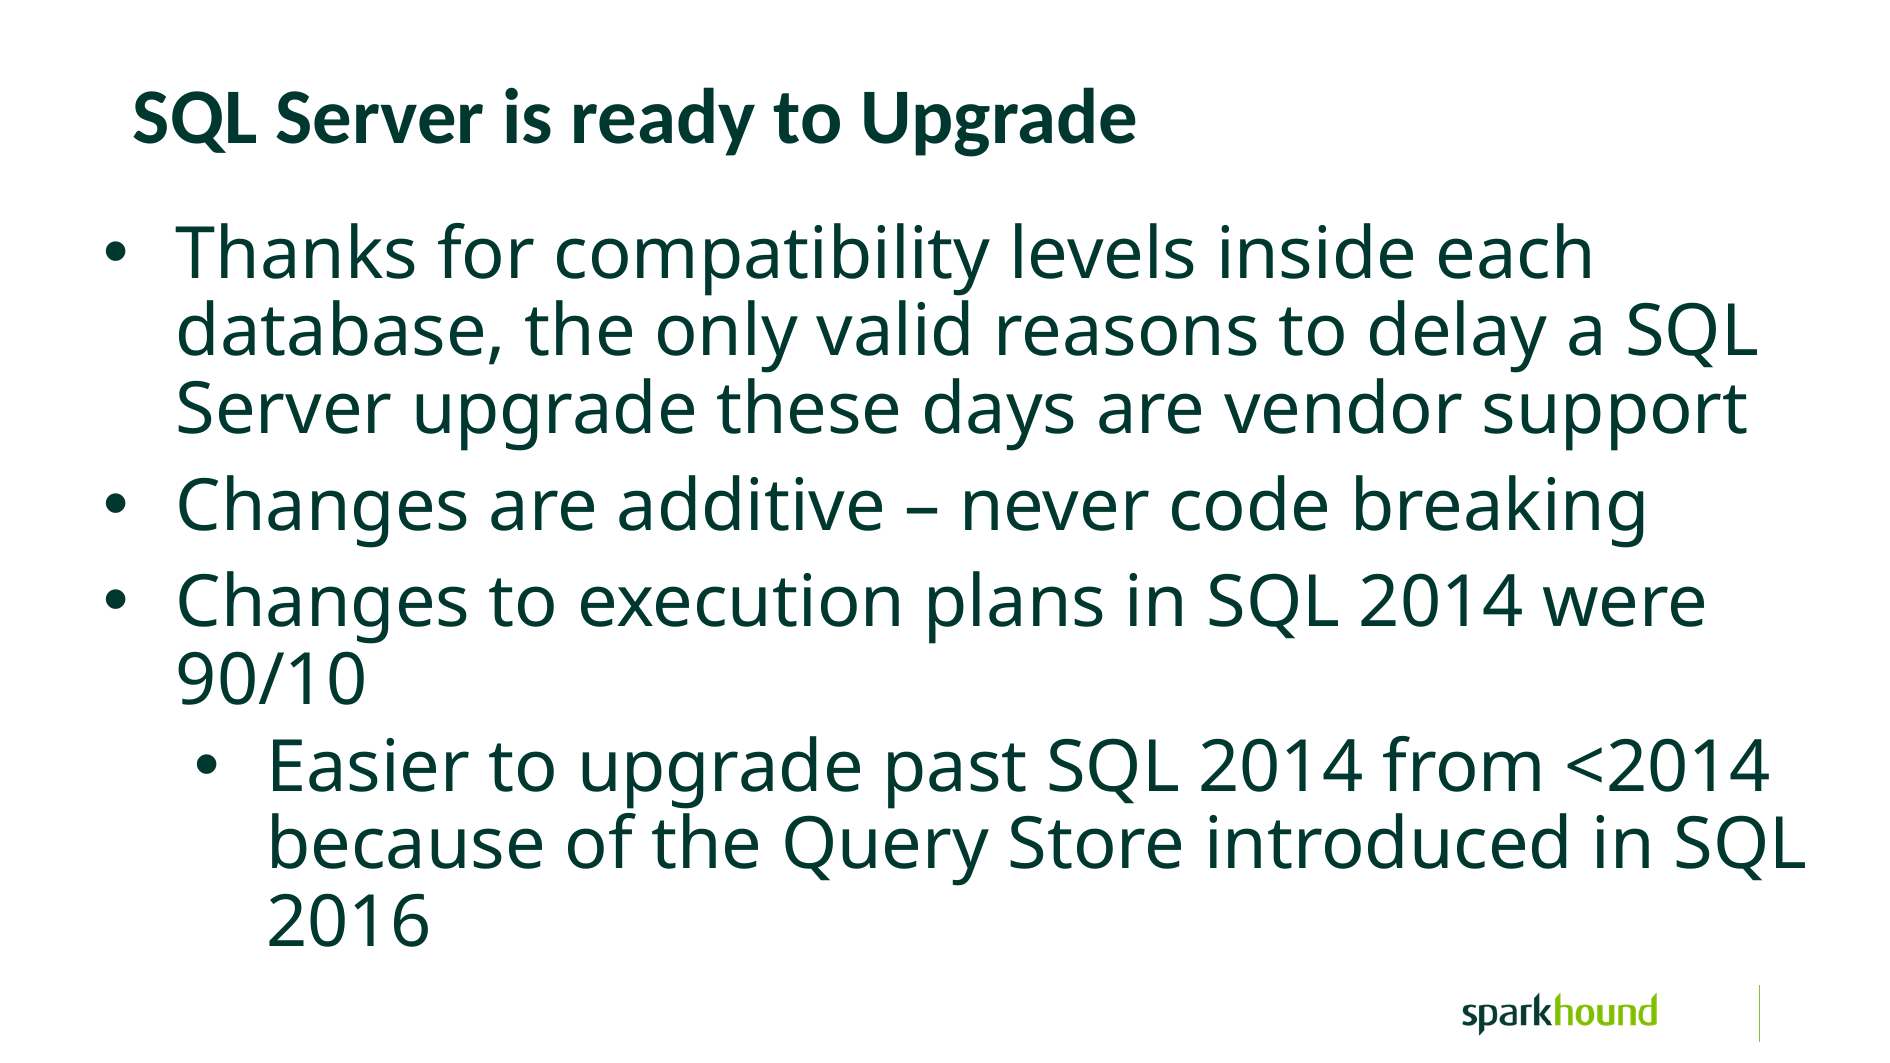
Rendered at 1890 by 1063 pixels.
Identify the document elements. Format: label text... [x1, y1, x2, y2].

list Thanks for compatibility levels inside each database, the only valid reasons to delay a SQL Server upgrade these days are vendor support Changes are additive – never code breaking Changes to execution plans in SQL 2014 were 90/10 Easier to upgrade past SQL 2014 from <2014 because of the Query Store introduced in SQL 2016 [88, 208, 1890, 977]
title SQL Server is ready to Upgrade [117, 59, 1890, 178]
picture [1461, 991, 1658, 1036]
